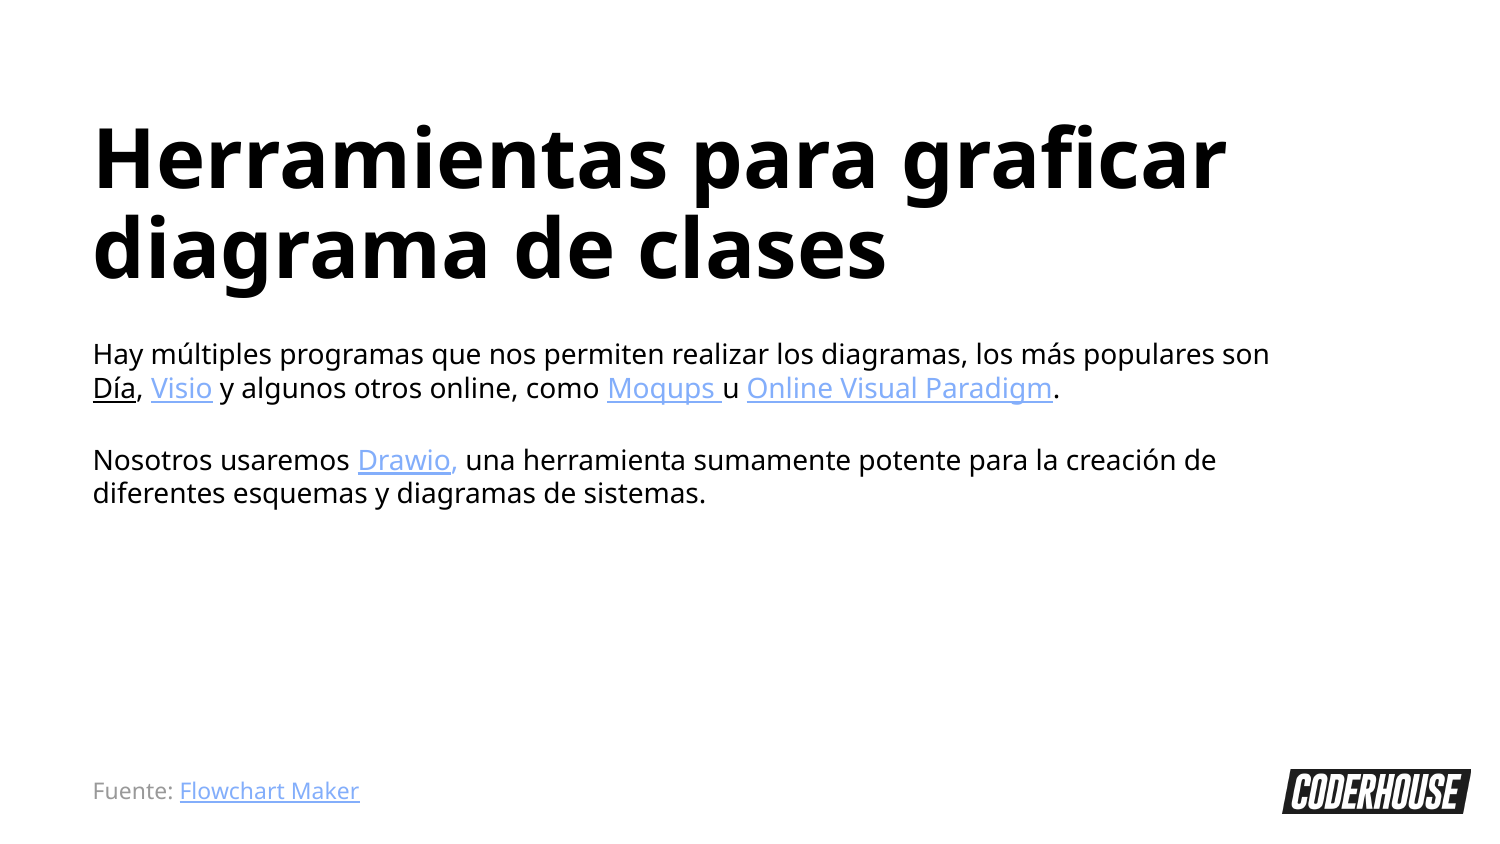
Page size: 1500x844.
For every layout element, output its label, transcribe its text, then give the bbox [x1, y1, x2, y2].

text_box Hay múltiples programas que nos permiten realizar los diagramas, los más populares son Día, Visio y algunos otros online, como Moqups u Online Visual Paradigm. Nosotros usaremos Drawio, una herramienta sumamente potente para la creación de diferentes esquemas y diagramas de sistemas. [77, 321, 1324, 592]
text_box Fuente: Flowchart Maker [77, 761, 1236, 823]
picture [1281, 769, 1471, 814]
text_box Herramientas para graficar diagrama de clases [77, 101, 1414, 312]
